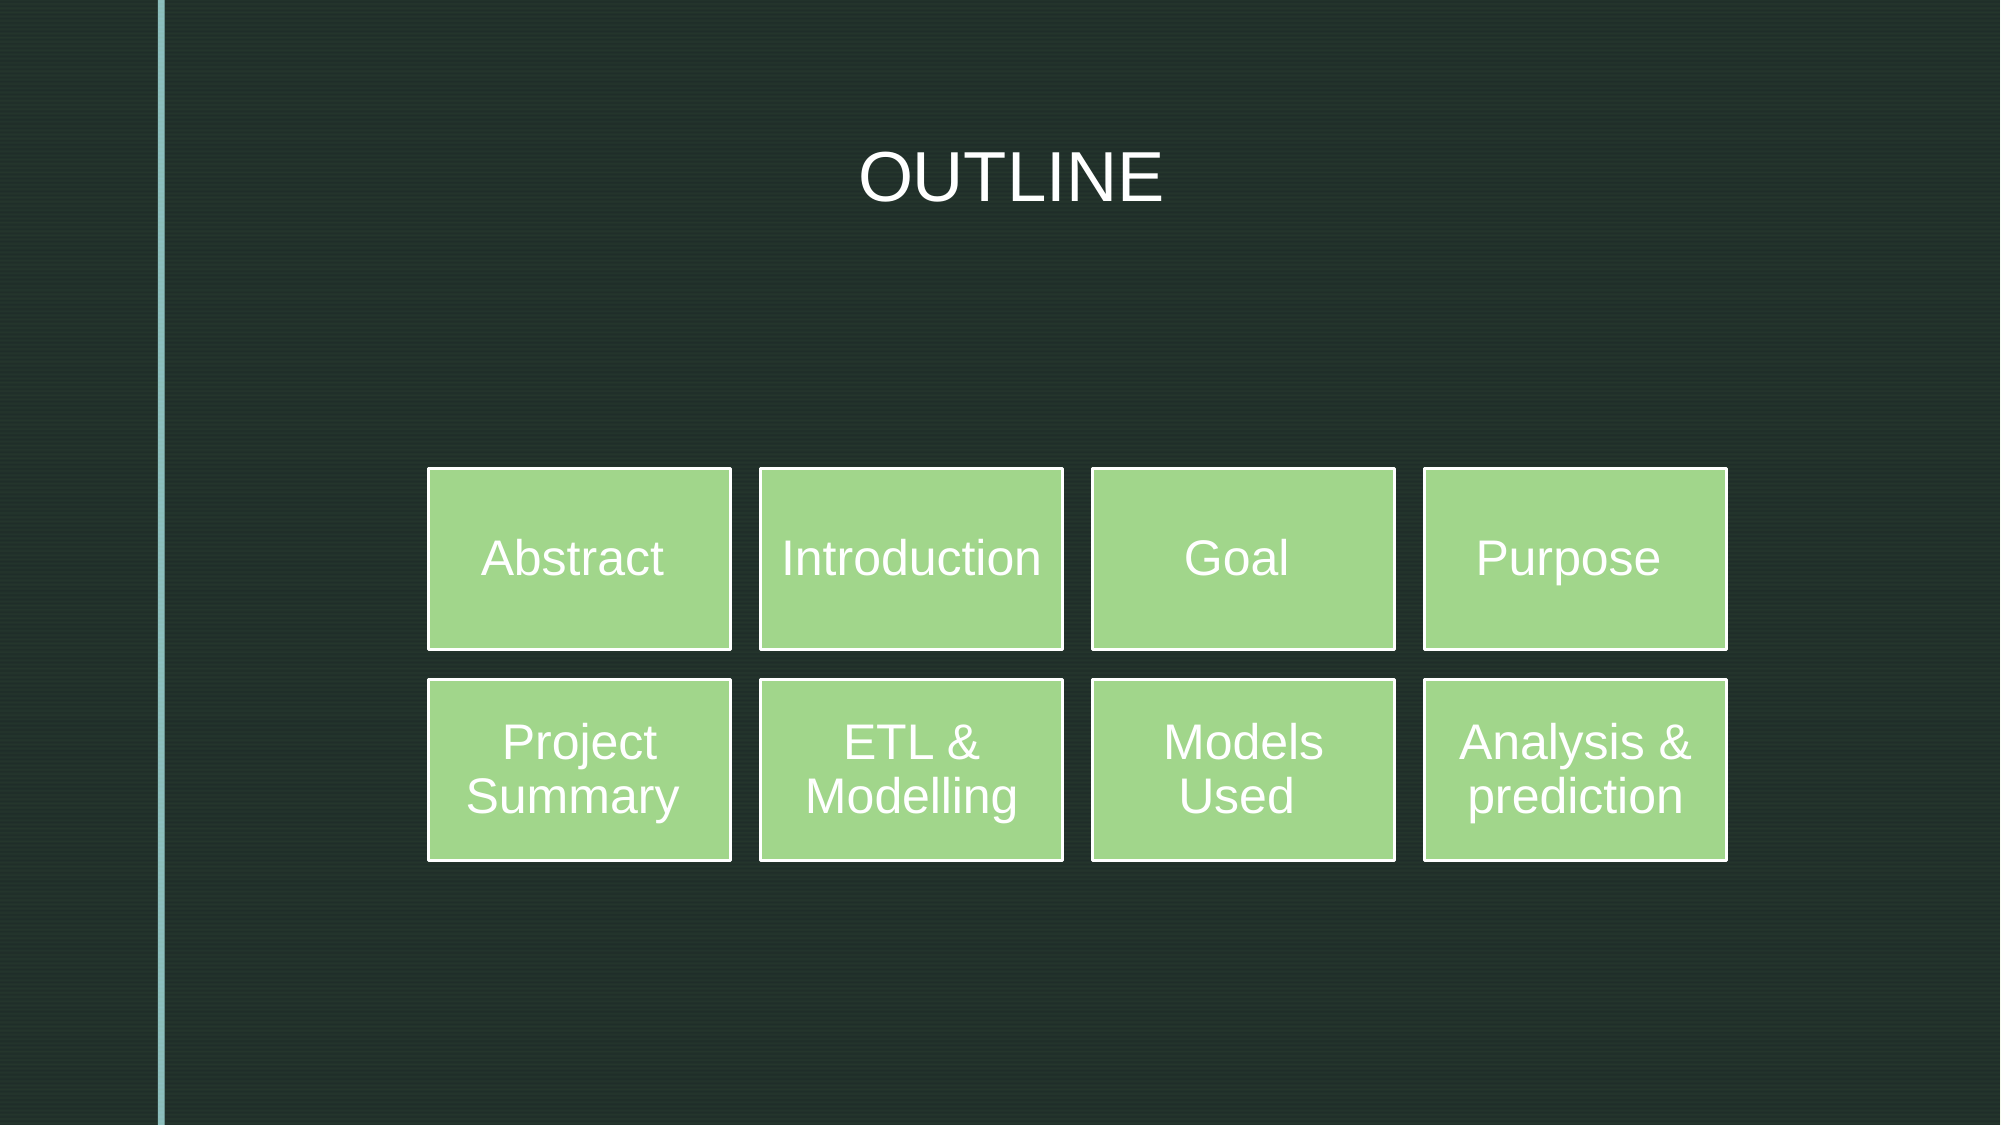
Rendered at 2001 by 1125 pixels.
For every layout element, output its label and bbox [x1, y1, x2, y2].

list [428, 388, 1728, 941]
picture [0, 0, 2001, 1125]
